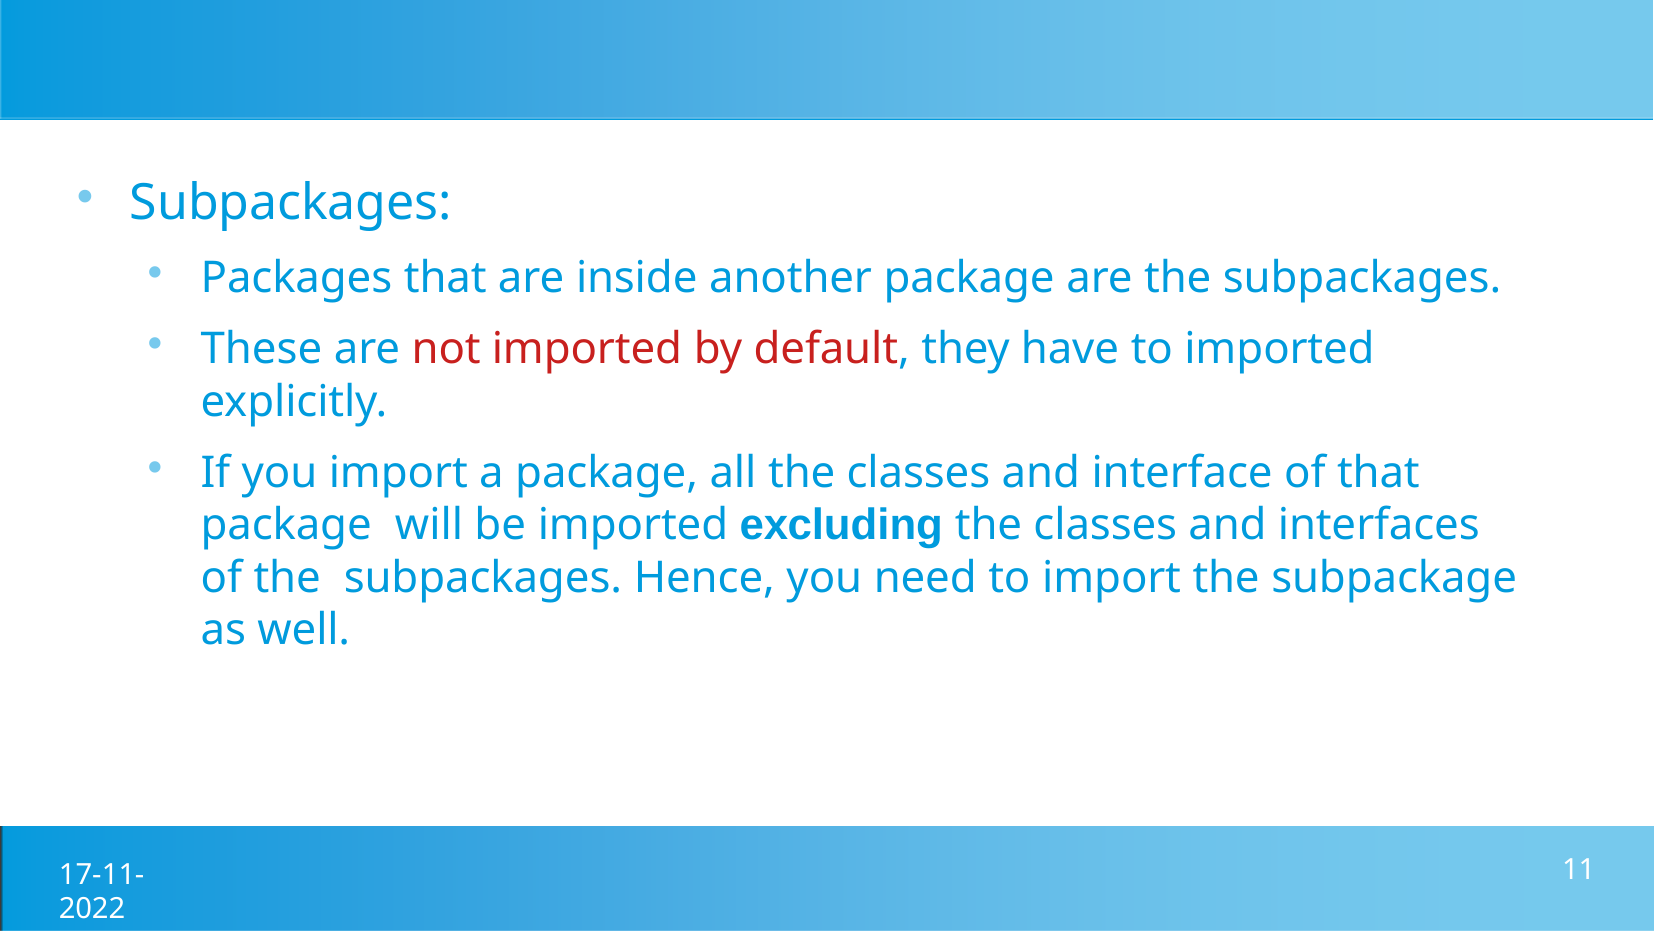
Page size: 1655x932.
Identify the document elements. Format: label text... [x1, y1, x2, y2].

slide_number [56, 856, 208, 932]
text_box Subpackages: Packages that are inside another package are the subpackages. These are not imported by default, they have to imported explicitly. If you import a package, all the classes and interface of that package will be imported excluding the classes and interfaces of the subpackages. Hence, you need to import the subpackage as well. [74, 146, 1530, 654]
picture [93, 0, 1653, 118]
picture [95, 826, 1654, 931]
slide_number 10 [1555, 856, 1601, 932]
